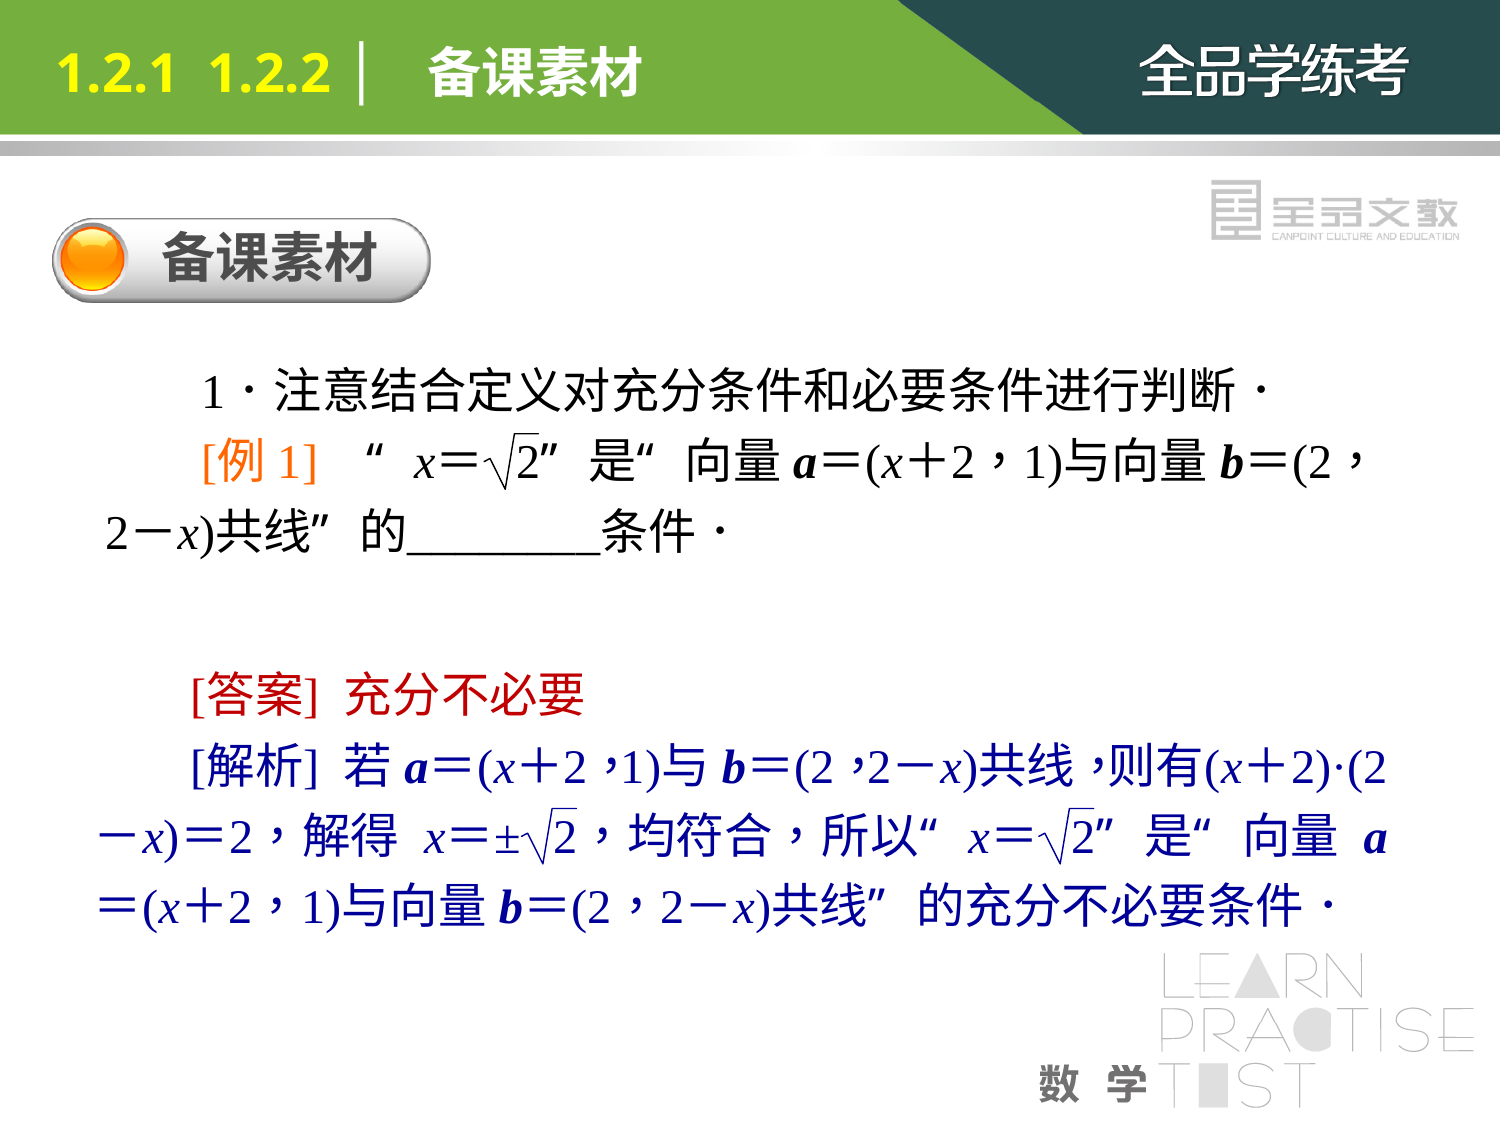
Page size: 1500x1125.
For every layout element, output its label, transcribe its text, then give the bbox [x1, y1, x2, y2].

text_box 1.2.1 1.2.2 │ 备课素材 [41, 30, 1057, 111]
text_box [52, 215, 432, 303]
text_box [93, 655, 1389, 1021]
picture [0, 0, 1500, 1125]
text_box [105, 1029, 1380, 1125]
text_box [105, 351, 1380, 654]
